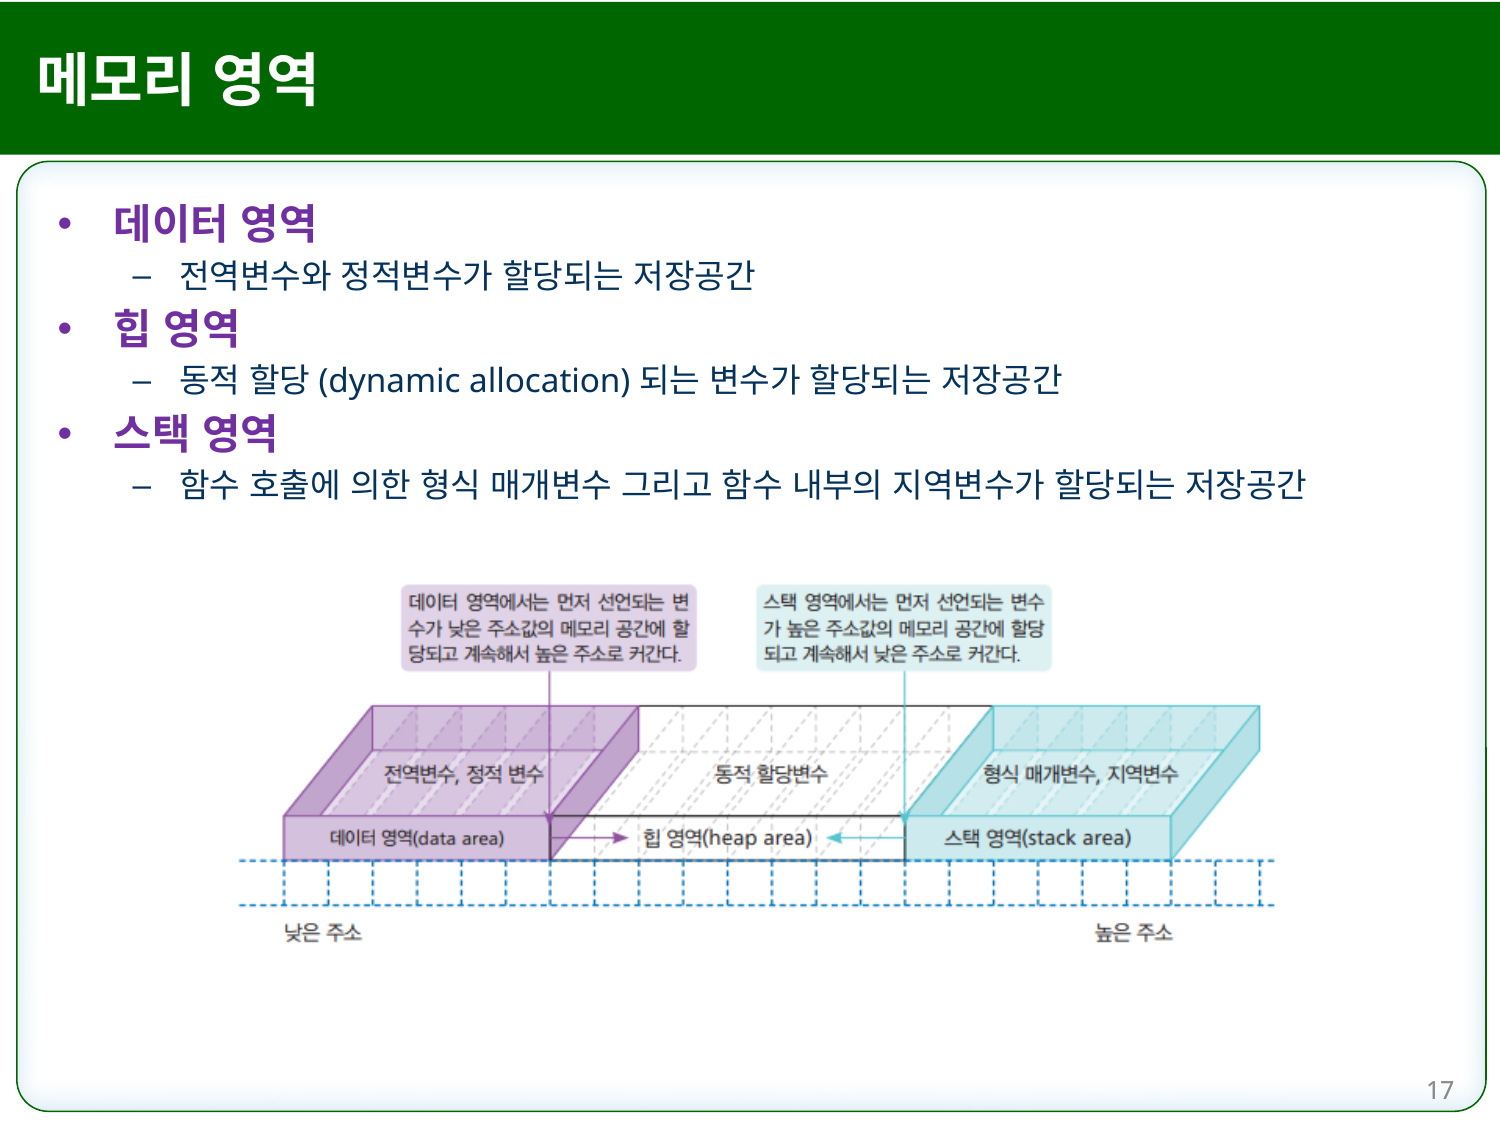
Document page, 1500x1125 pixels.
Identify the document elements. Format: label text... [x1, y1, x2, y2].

slide_number 17 [1119, 1071, 1470, 1112]
list 데이터 영역 전역변수와 정적변수가 할당되는 저장공간 힙 영역 동적 할당(dynamic allocation)되는 변수가 할당되는 저장공간 스택 영역 함수 호출에 의한 형식 매개변수 그리고 함수 내부의 지역변수가 할당되는 저장공간 [42, 190, 1454, 1065]
picture [217, 569, 1295, 958]
title 메모리 영역 [21, 40, 1476, 115]
